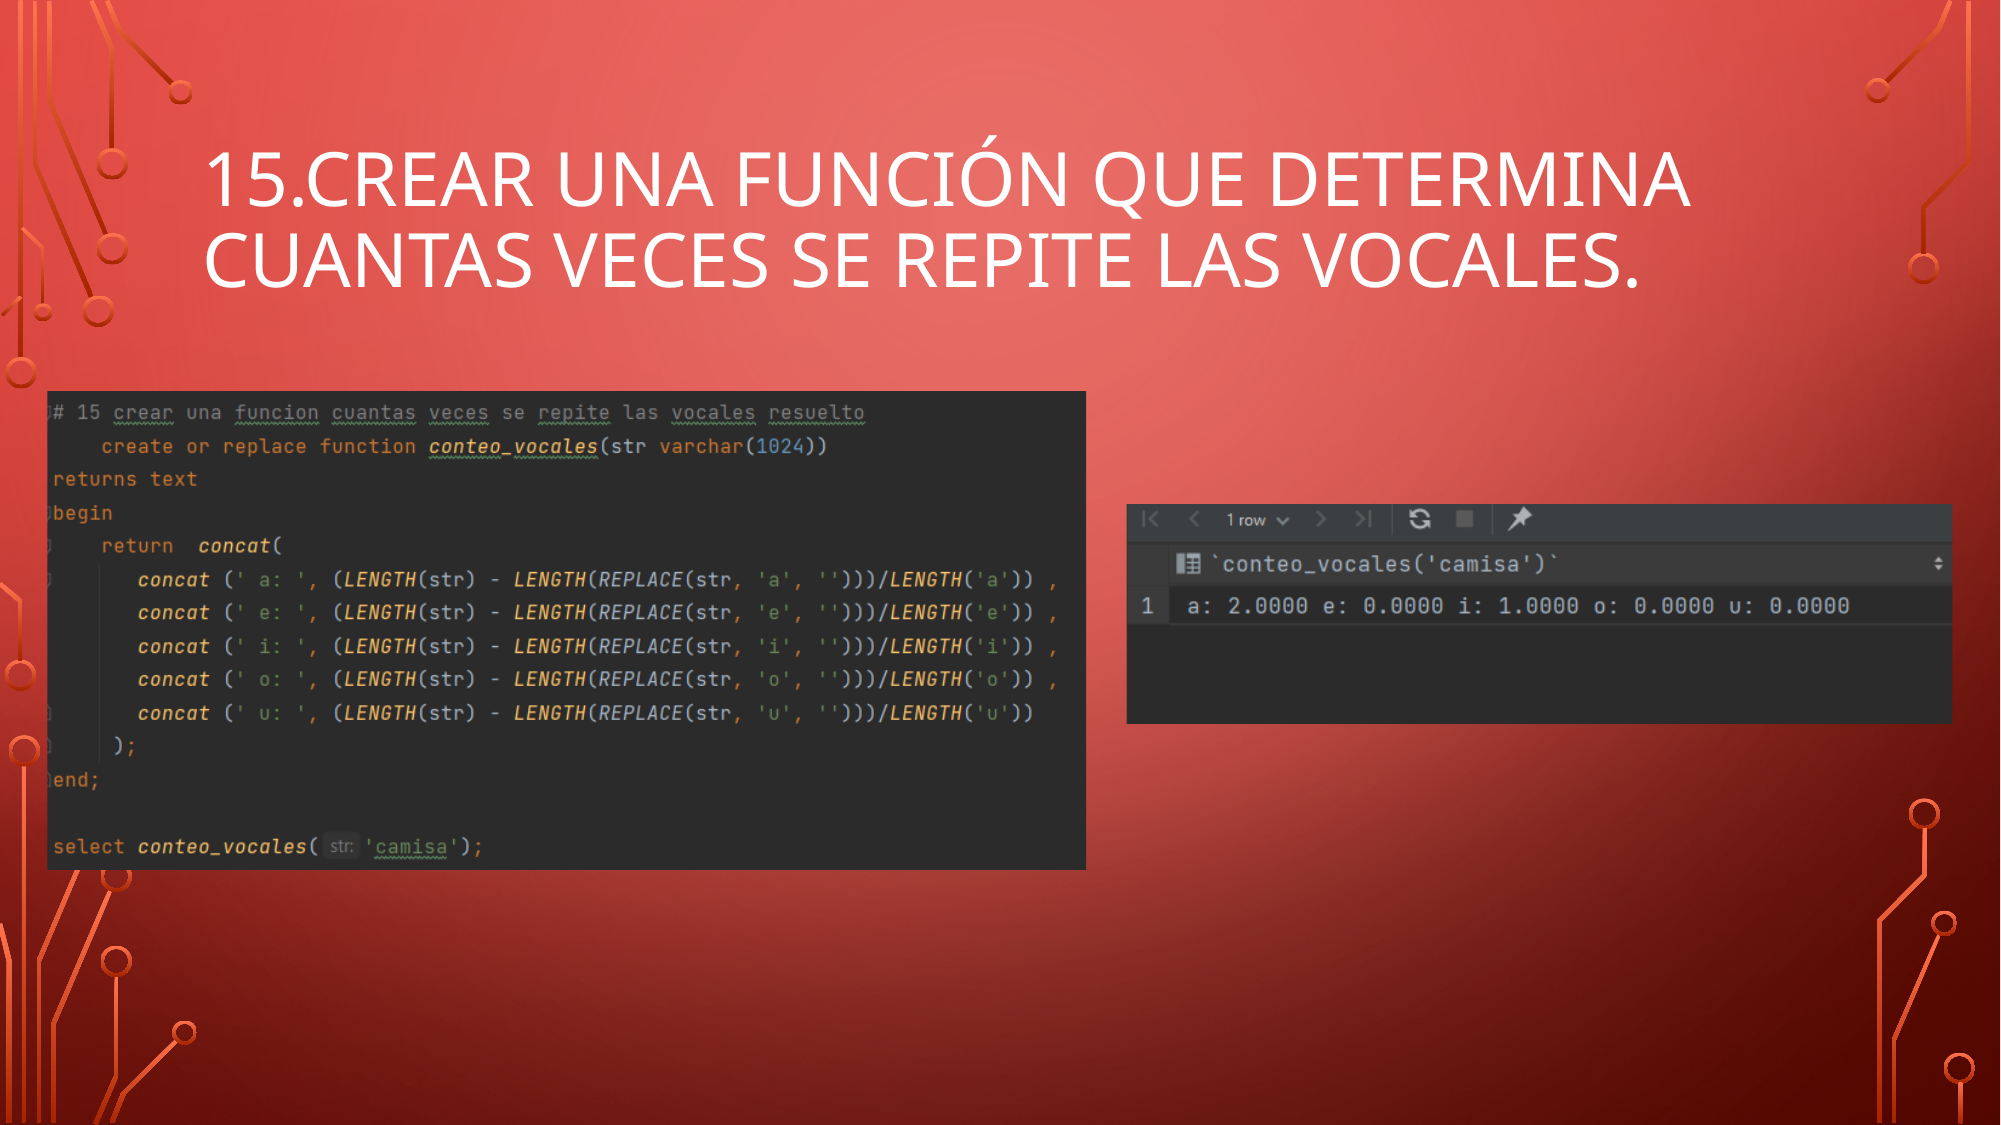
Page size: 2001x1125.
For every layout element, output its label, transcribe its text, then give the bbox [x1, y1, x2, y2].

title 15.Crear una función que determina cuantas veces se repite las vocales. [187, 101, 1813, 344]
picture [47, 391, 1087, 870]
picture [1126, 503, 1953, 724]
